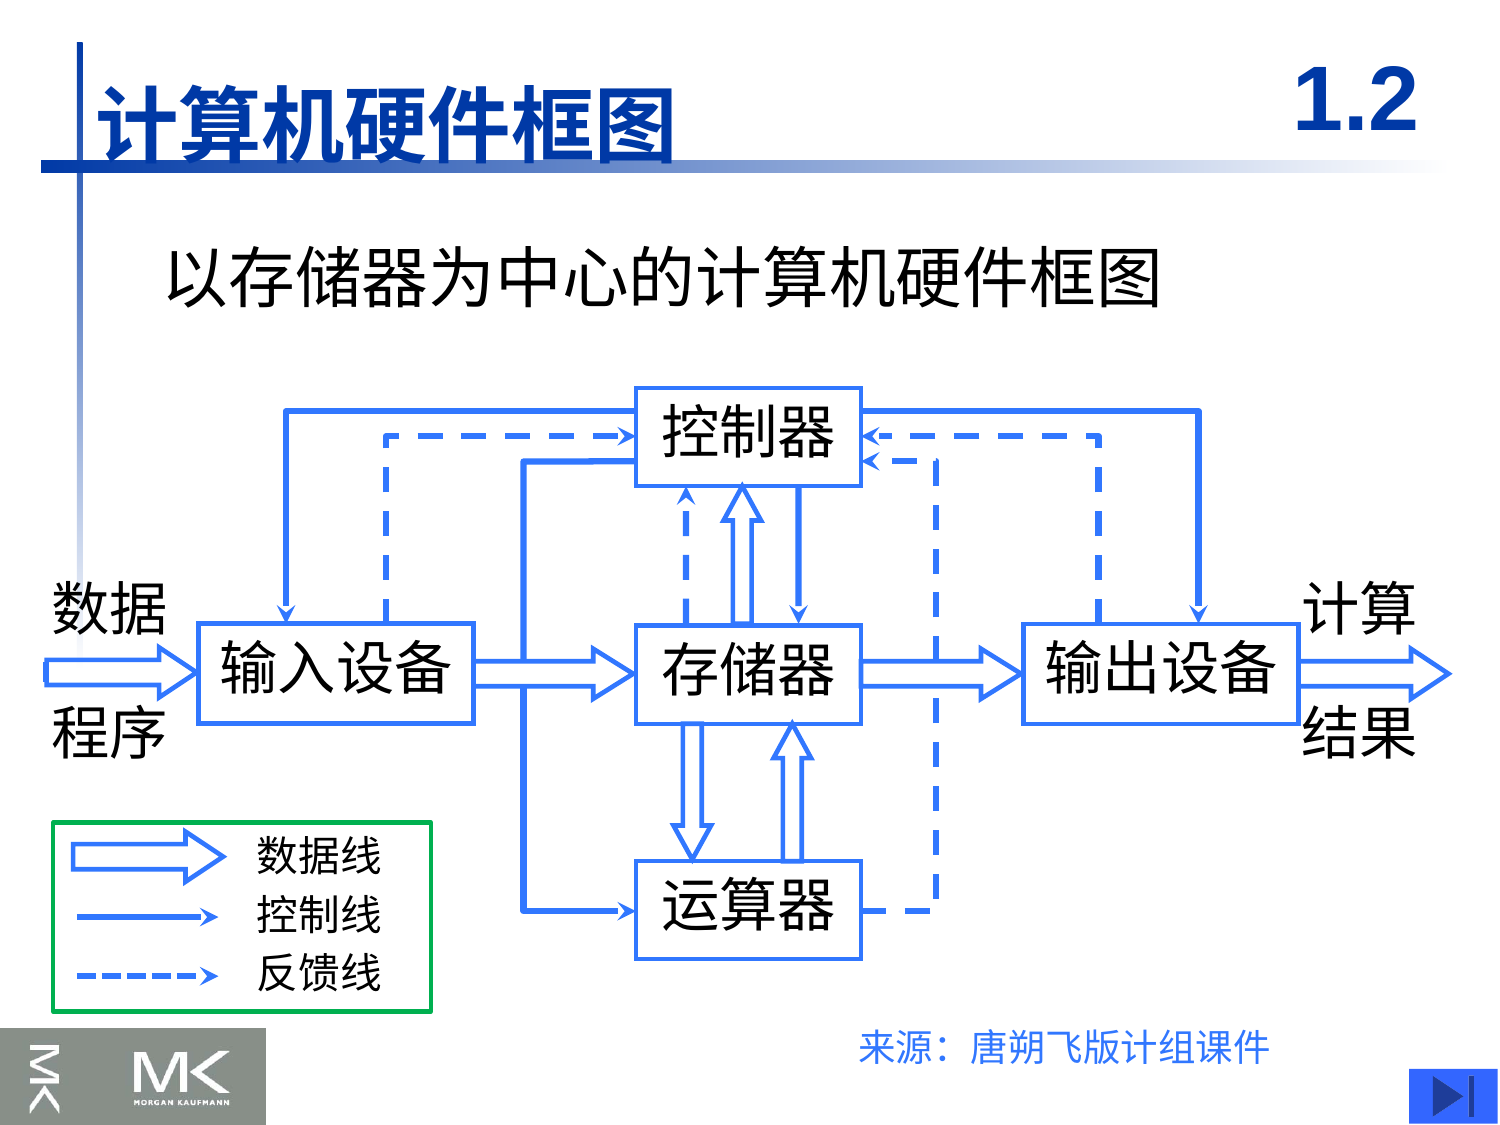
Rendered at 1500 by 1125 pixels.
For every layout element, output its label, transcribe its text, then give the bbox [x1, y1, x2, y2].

text_box 1.2 [1262, 24, 1450, 163]
text_box 数据线 控制线 反馈线 [242, 968, 479, 1004]
picture [0, 1028, 266, 1125]
text_box [51, 968, 433, 1014]
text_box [35, 387, 1452, 960]
text_box 以存储器为中心的计算机硬件框图 [146, 228, 1178, 323]
text_box 来源：唐朔飞版计组课件 [843, 1016, 1286, 1076]
text_box 计算机硬件框图 [79, 65, 1138, 181]
text_box [1409, 1068, 1498, 1124]
